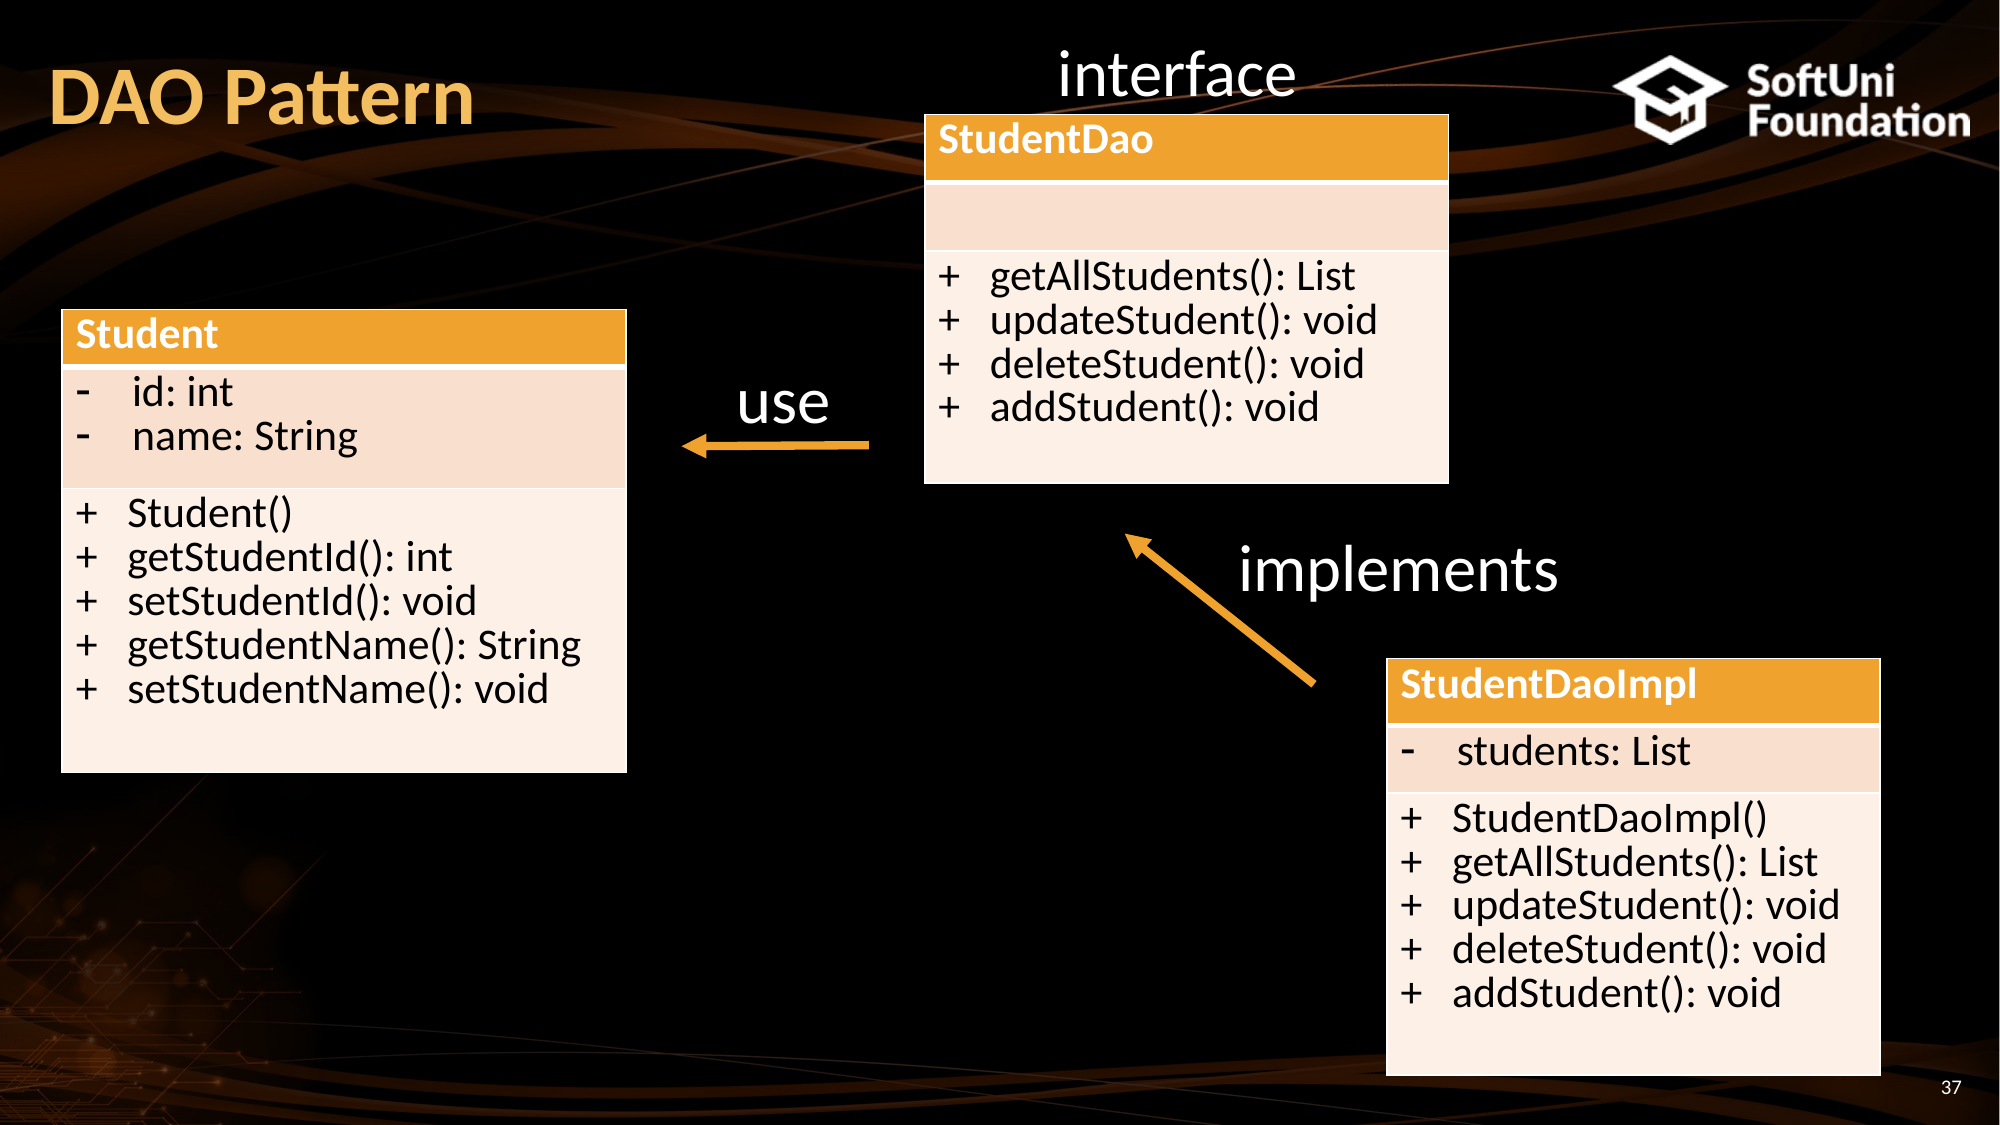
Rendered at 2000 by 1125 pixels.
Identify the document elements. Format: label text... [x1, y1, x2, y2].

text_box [1124, 533, 1315, 685]
text_box interface [1043, 22, 1350, 118]
table_cell + getAllStudents(): List + updateStudent(): void + deleteStudent(): void + addStudent(): void [926, 252, 1448, 482]
picture [0, 0, 2000, 1125]
text_box implements [1223, 517, 1674, 612]
table_header StudentDaoImpl [1388, 659, 1879, 723]
slide_number 37 [1897, 1070, 1968, 1103]
table_cell + Student() + getStudentId(): int + setStudentId(): void + getStudentName(): String + setStudentName(): void [63, 489, 625, 772]
table_cell id: int name: String [63, 370, 625, 488]
table_cell [926, 185, 1448, 250]
table_header StudentDao [926, 115, 1448, 180]
table_cell + StudentDaoImpl() + getAllStudents(): List + updateStudent(): void + deleteStudent(): void + addStudent(): void [1388, 794, 1879, 1074]
text_box use [721, 349, 897, 444]
table_header Student [63, 310, 625, 364]
table_cell students: List [1388, 728, 1879, 792]
title DAO Pattern [30, 6, 1602, 189]
